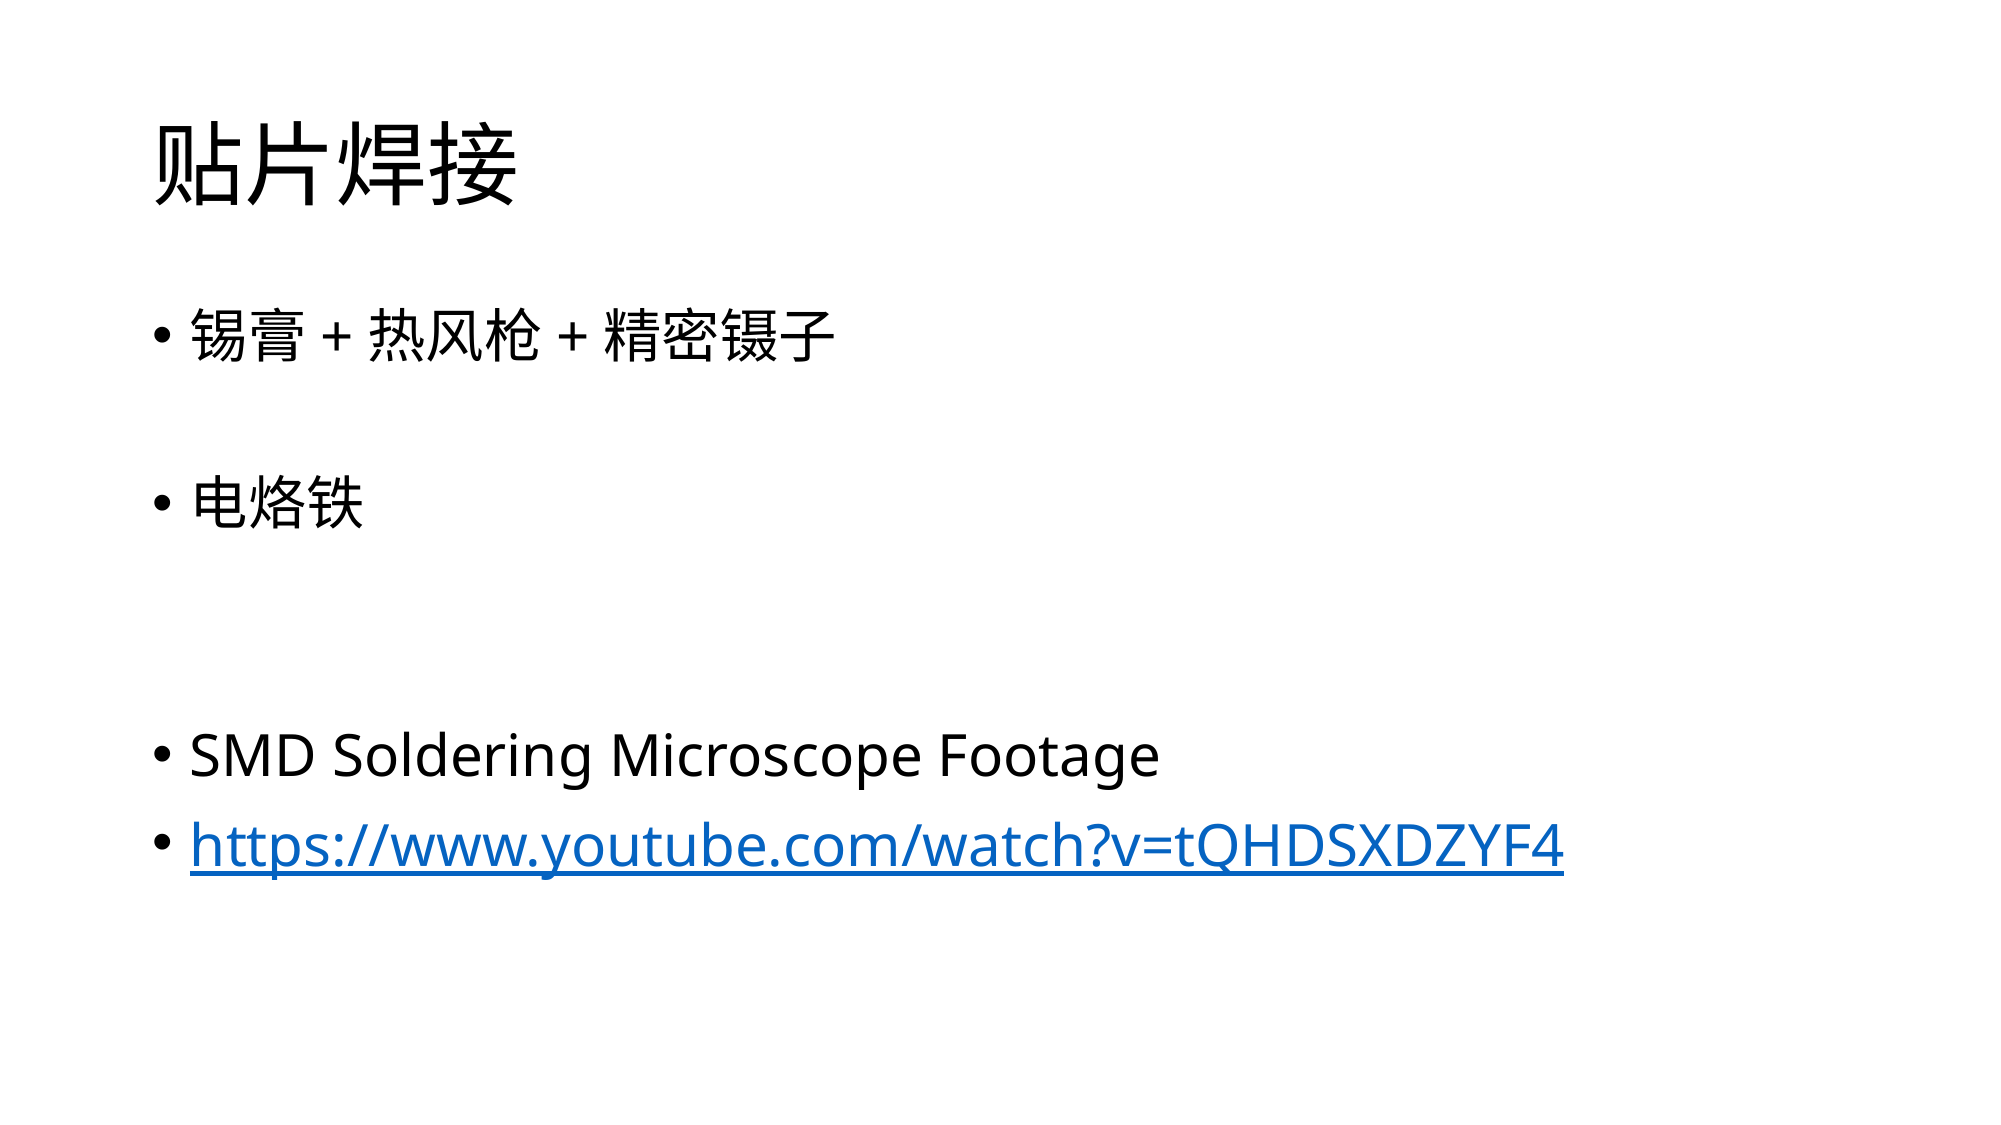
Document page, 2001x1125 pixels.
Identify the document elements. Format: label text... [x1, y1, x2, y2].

list 锡膏+热风枪+精密镊子 电烙铁 SMD Soldering Microscope Footage https://www.youtube.com/watch?v=tQHDSXDZYF4 [137, 299, 1863, 1014]
title 贴片焊接 [137, 59, 1863, 278]
